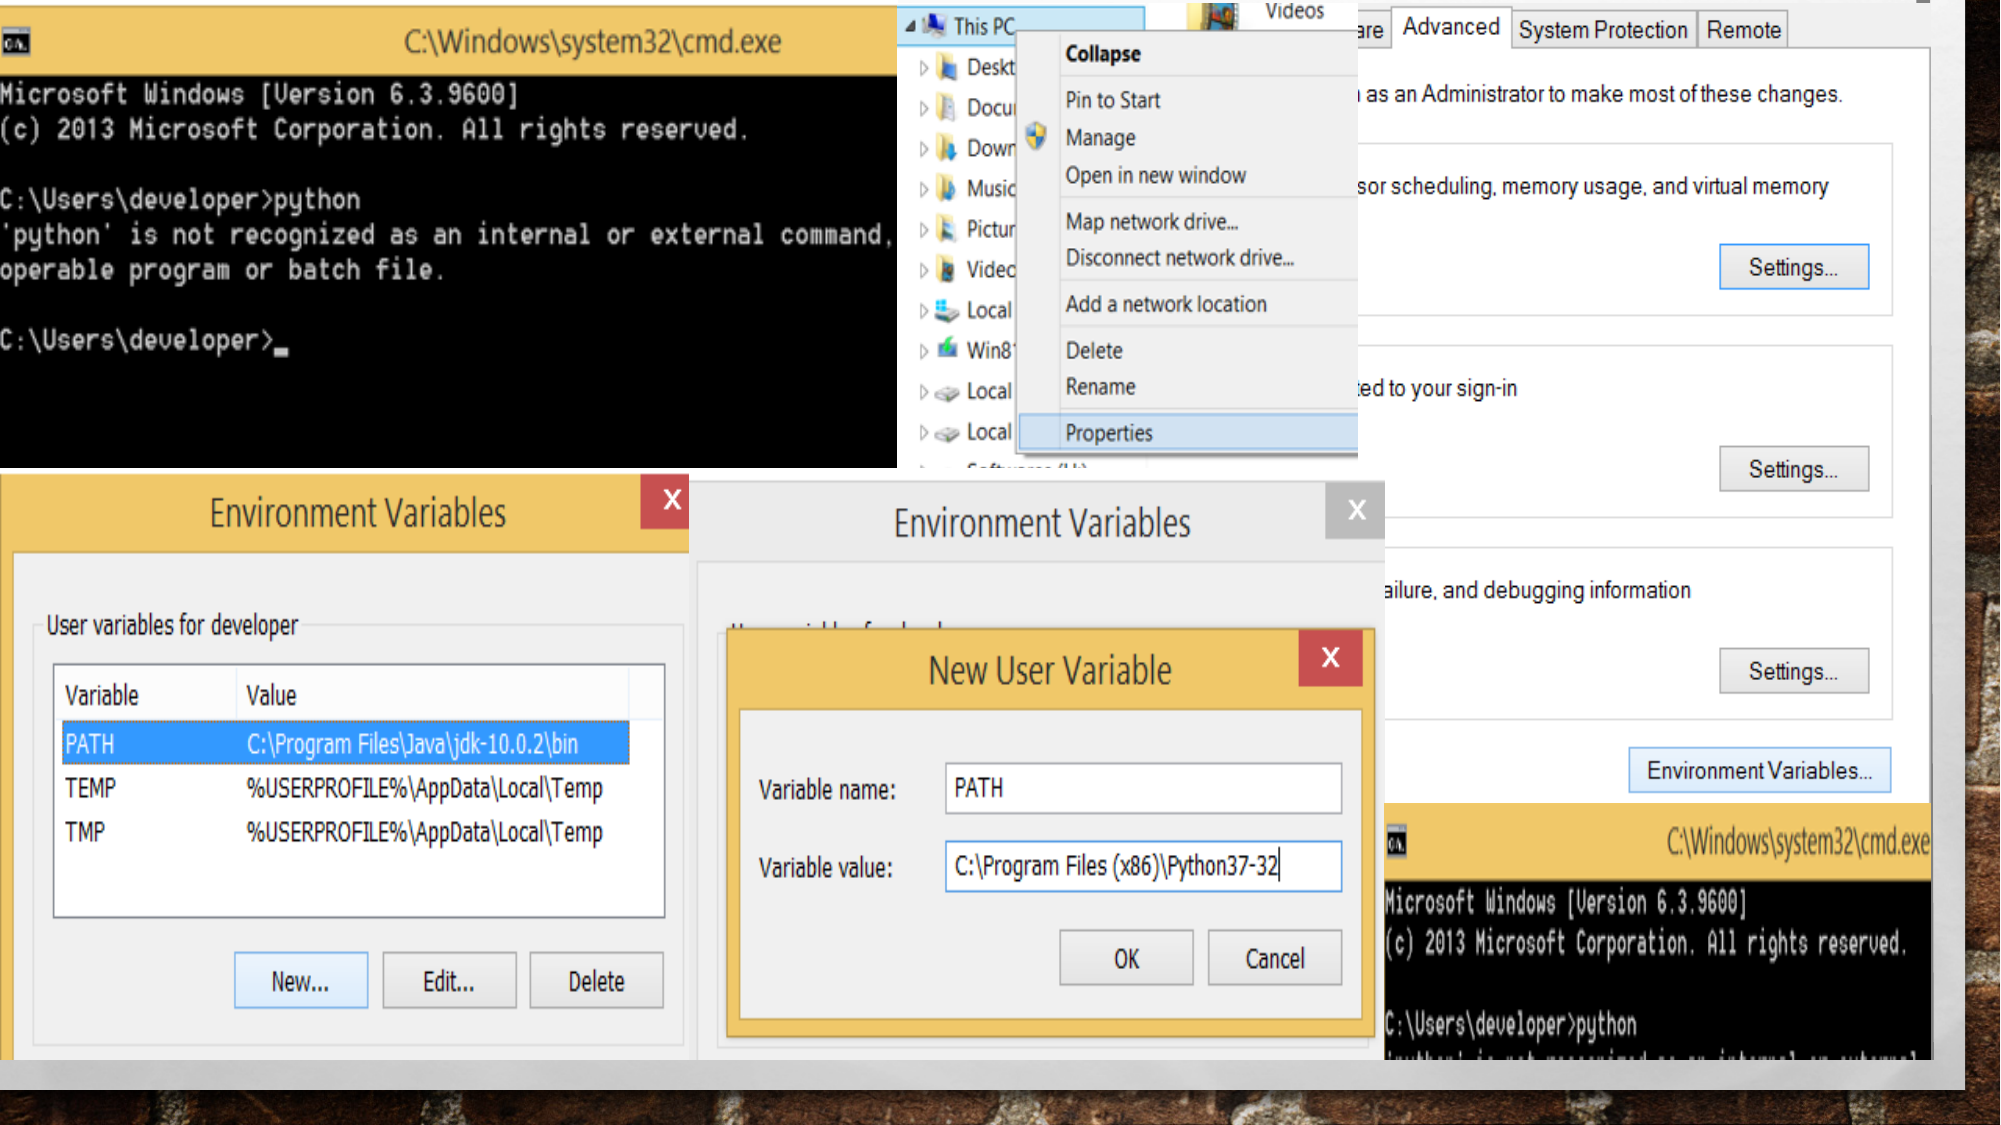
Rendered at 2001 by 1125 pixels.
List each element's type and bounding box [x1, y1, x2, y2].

list [0, 0, 898, 468]
picture [0, 3, 1931, 1060]
picture [0, 0, 2000, 1125]
